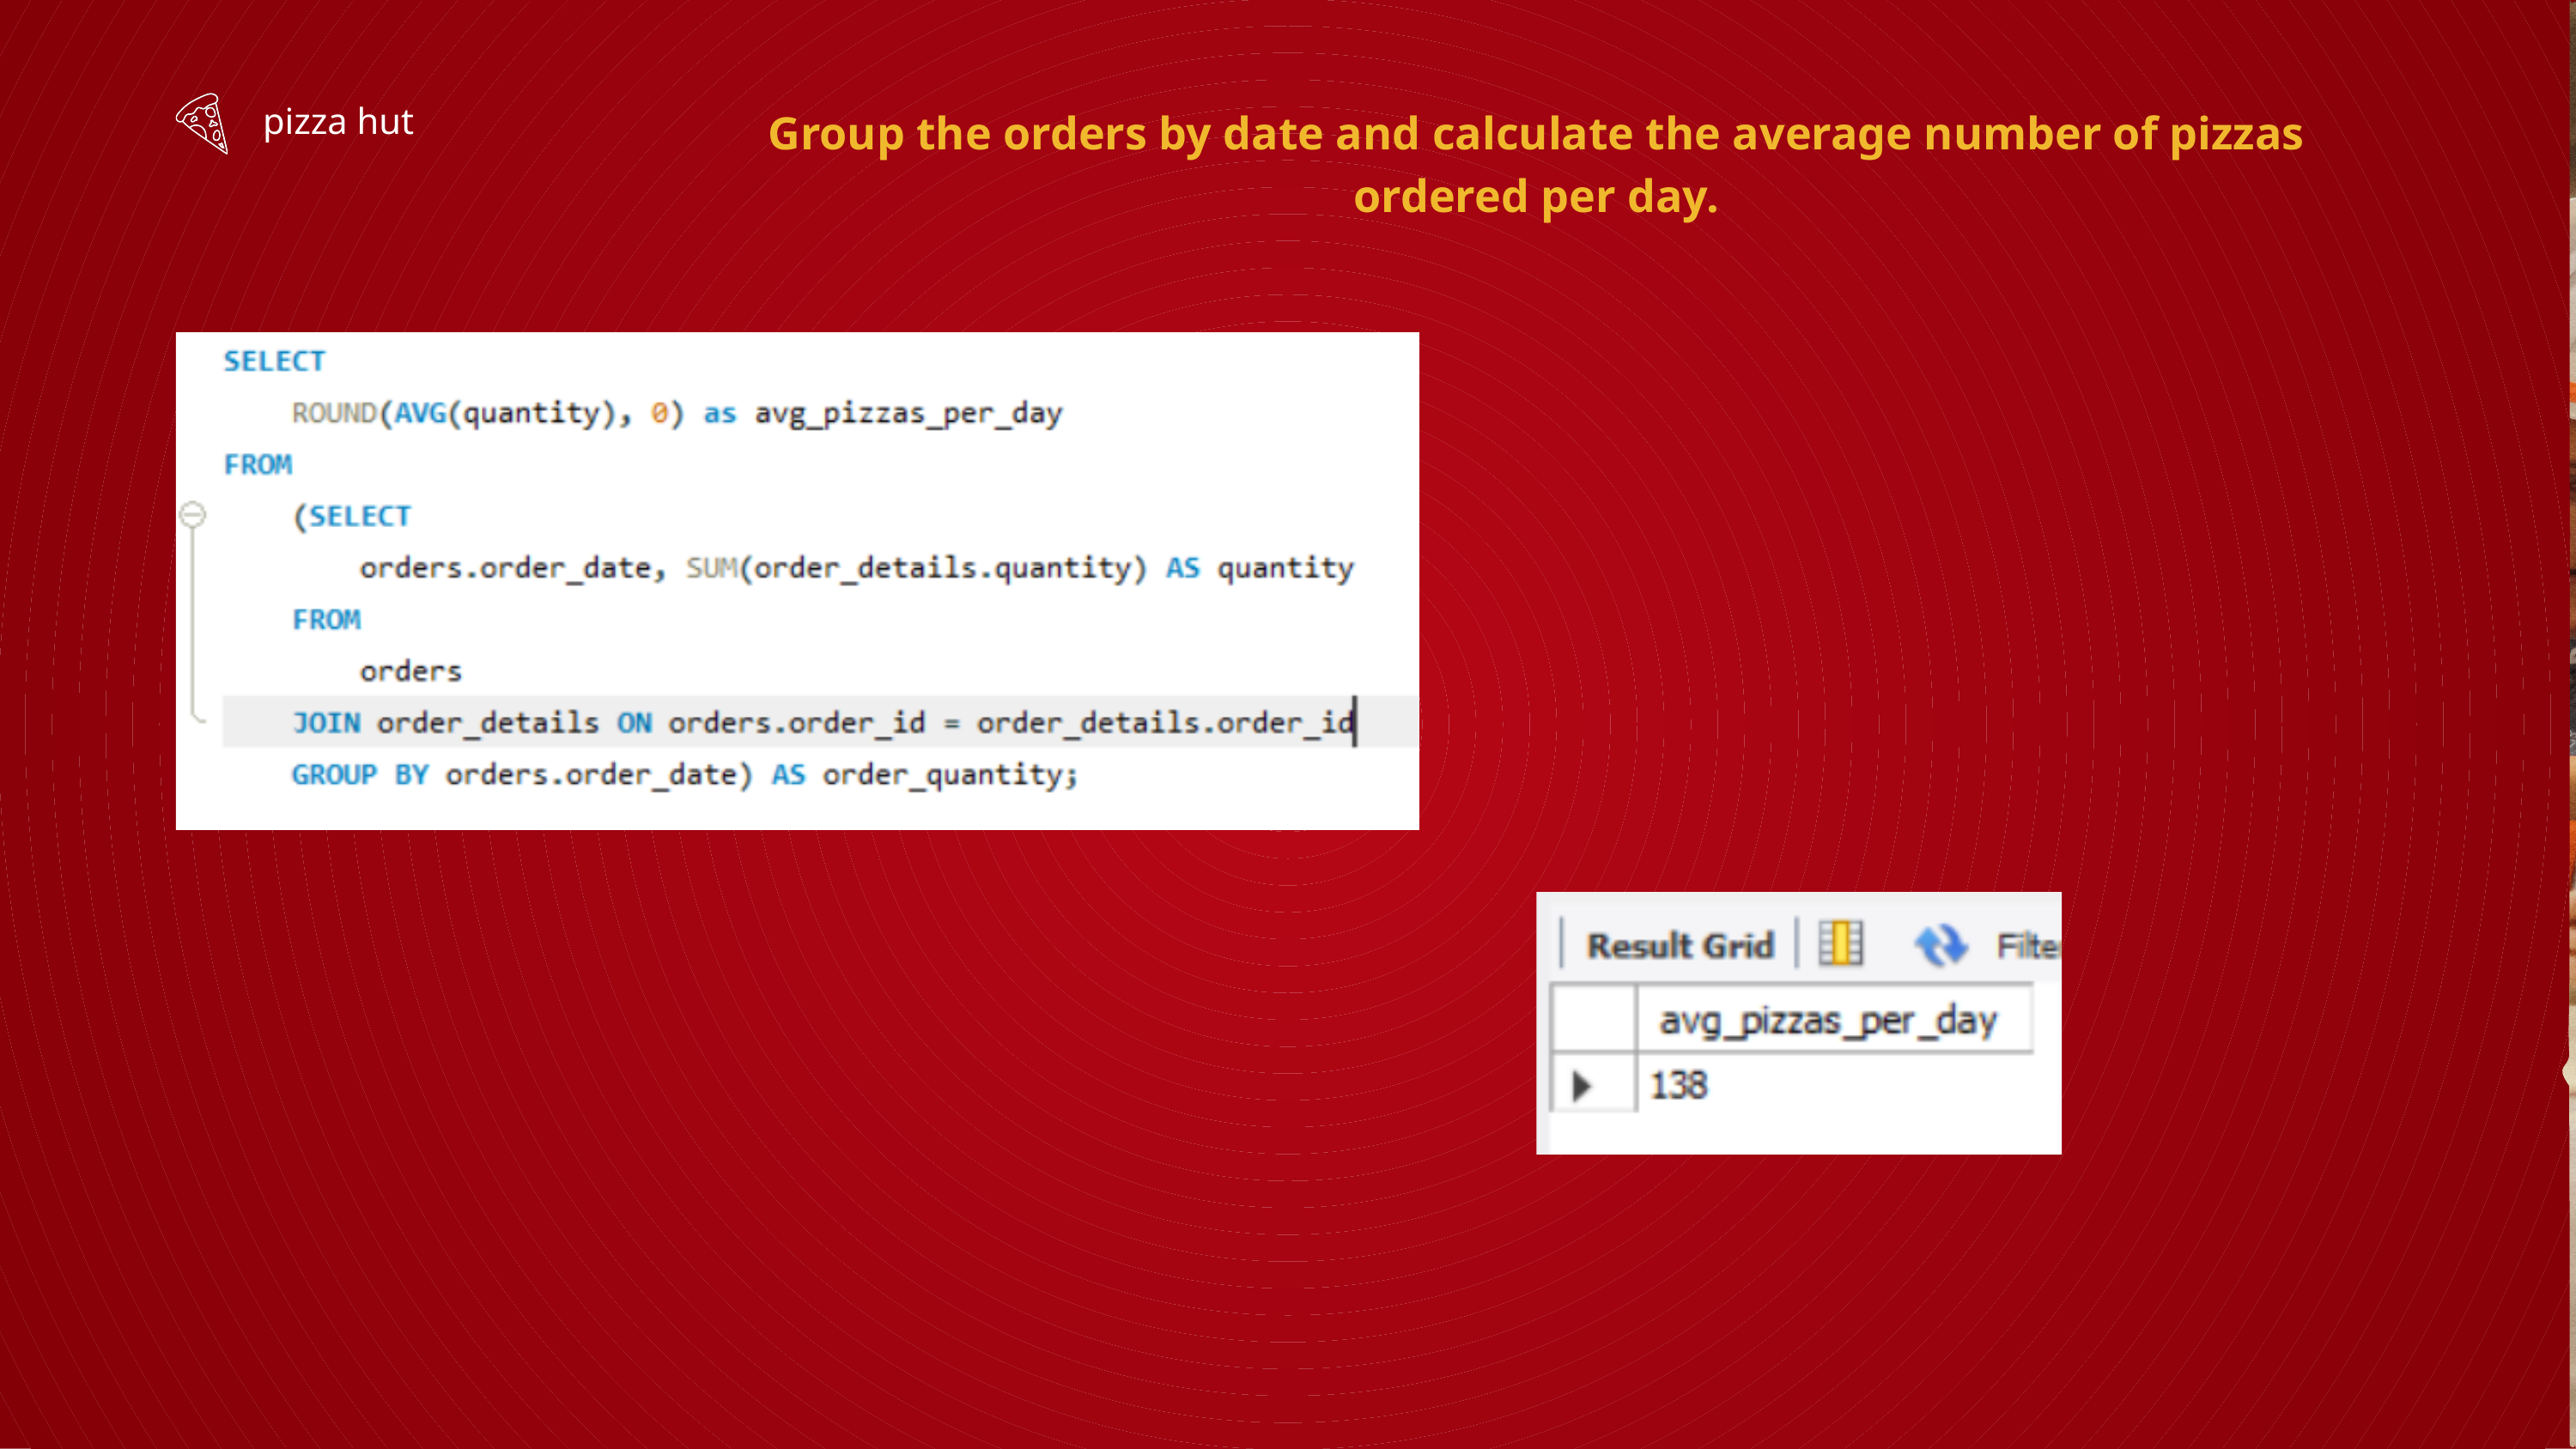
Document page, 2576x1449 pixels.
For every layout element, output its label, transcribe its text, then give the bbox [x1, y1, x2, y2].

text_box Group the orders by date and calculate the average number of pizzas ordered per day. [701, 95, 2372, 221]
text_box pizza hut [253, 105, 574, 142]
text_box [175, 93, 228, 155]
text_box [2568, 0, 2576, 1449]
text_box [175, 332, 1419, 830]
text_box [1536, 892, 2063, 1155]
picture [2562, 1058, 2568, 1085]
